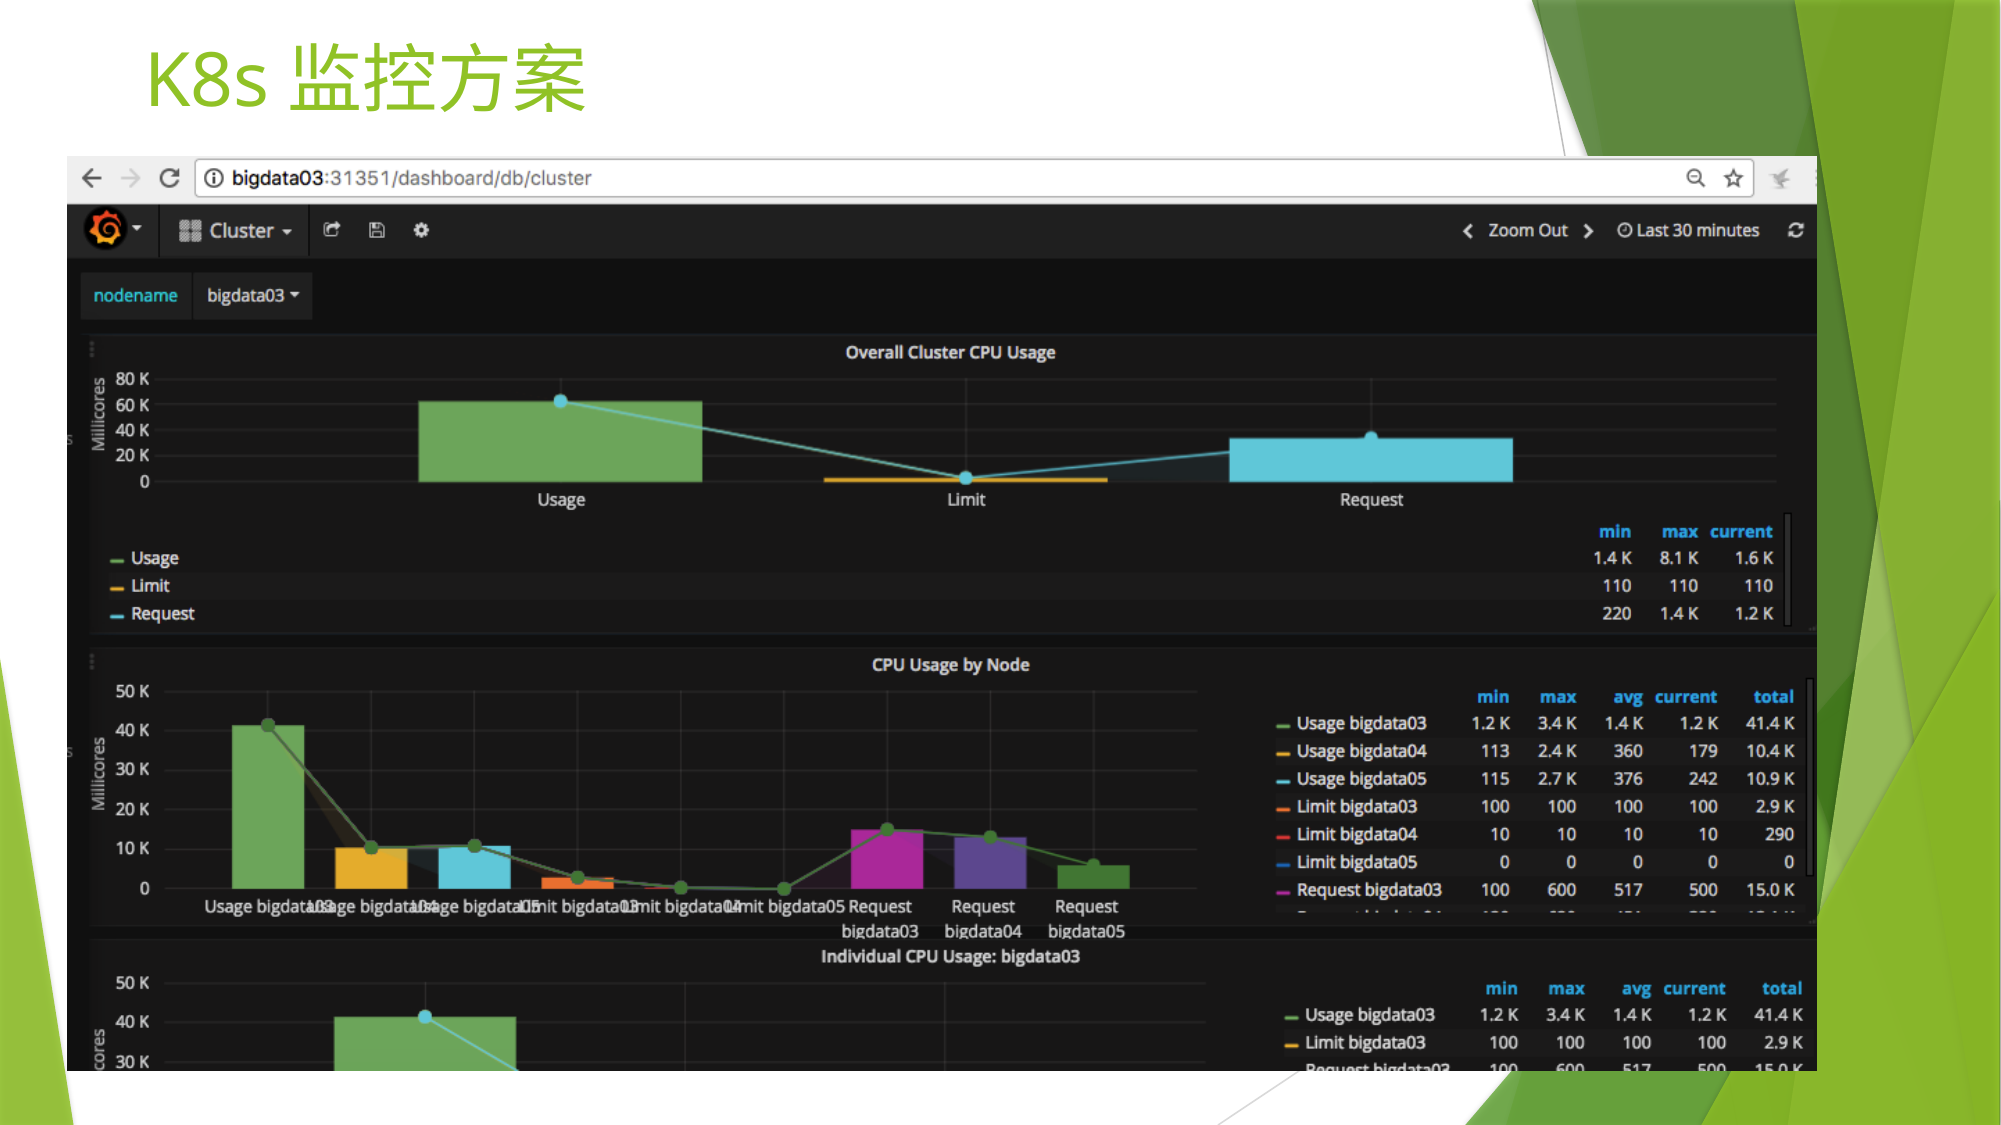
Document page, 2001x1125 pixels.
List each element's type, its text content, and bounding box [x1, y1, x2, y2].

title K8s监控方案 [129, 23, 1540, 155]
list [67, 156, 1817, 1072]
